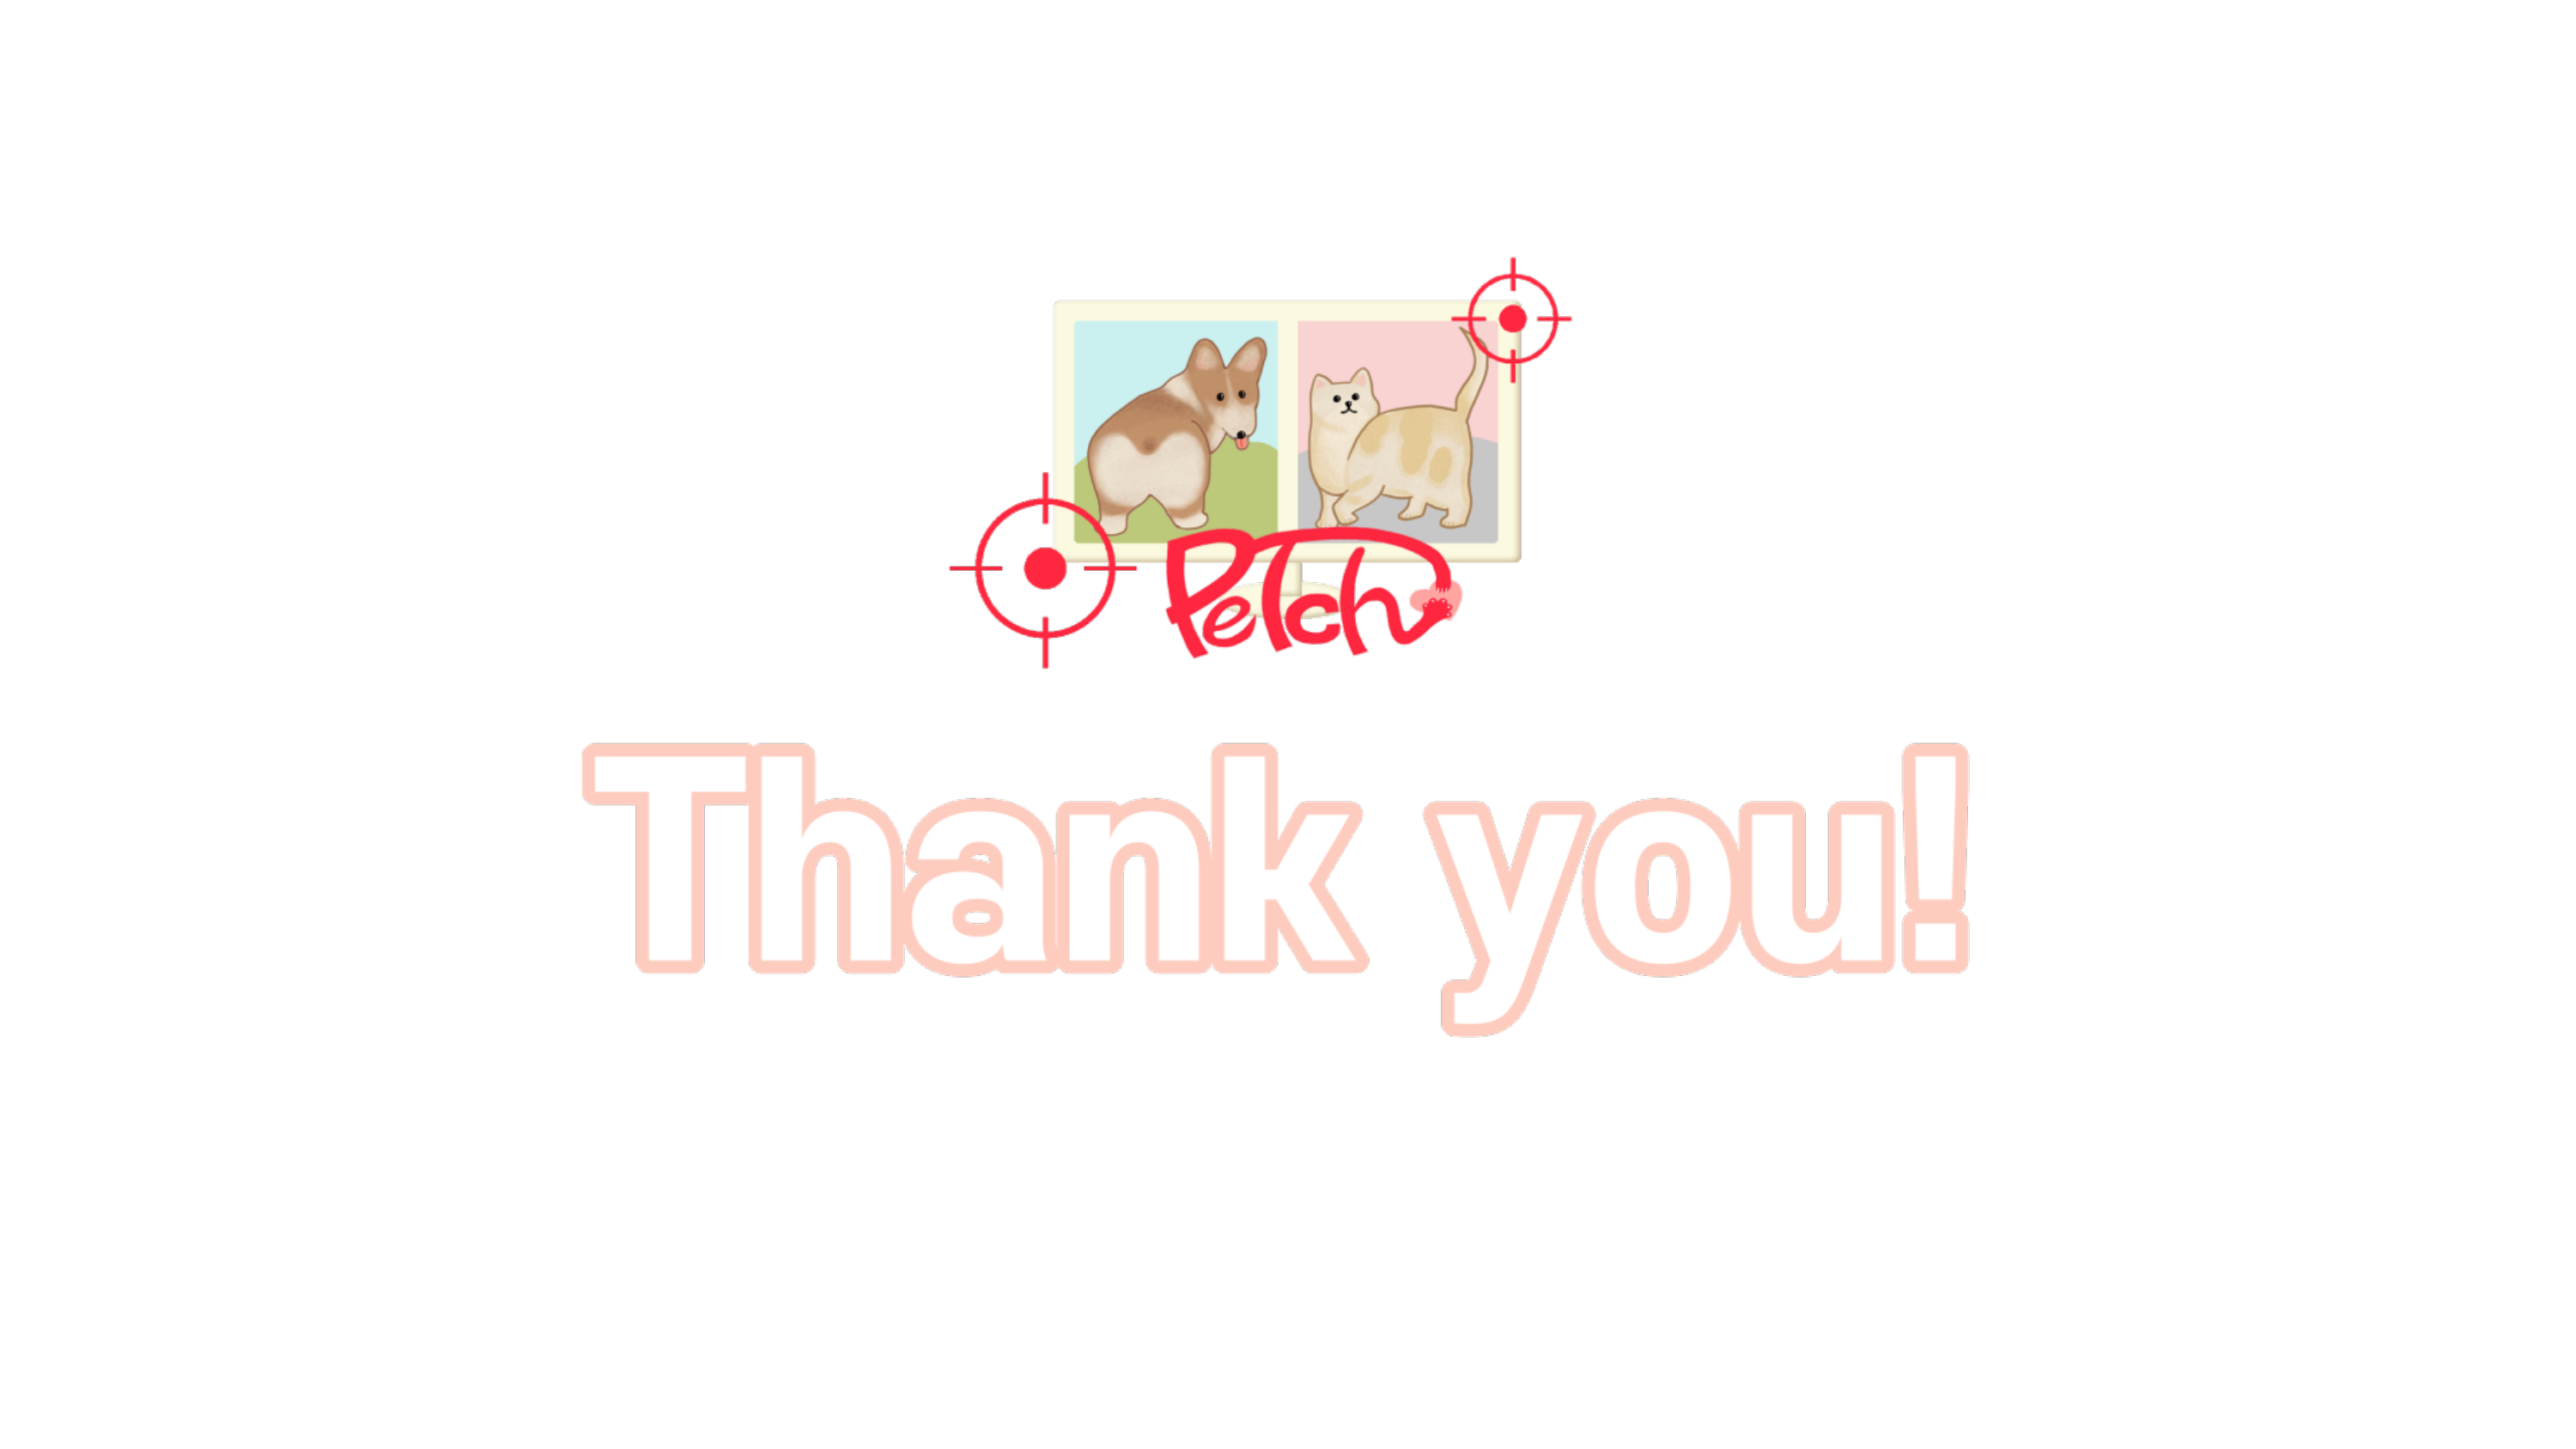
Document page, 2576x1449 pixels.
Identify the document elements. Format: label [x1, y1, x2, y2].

text_box [942, 251, 1634, 676]
picture [489, 572, 2306, 1333]
